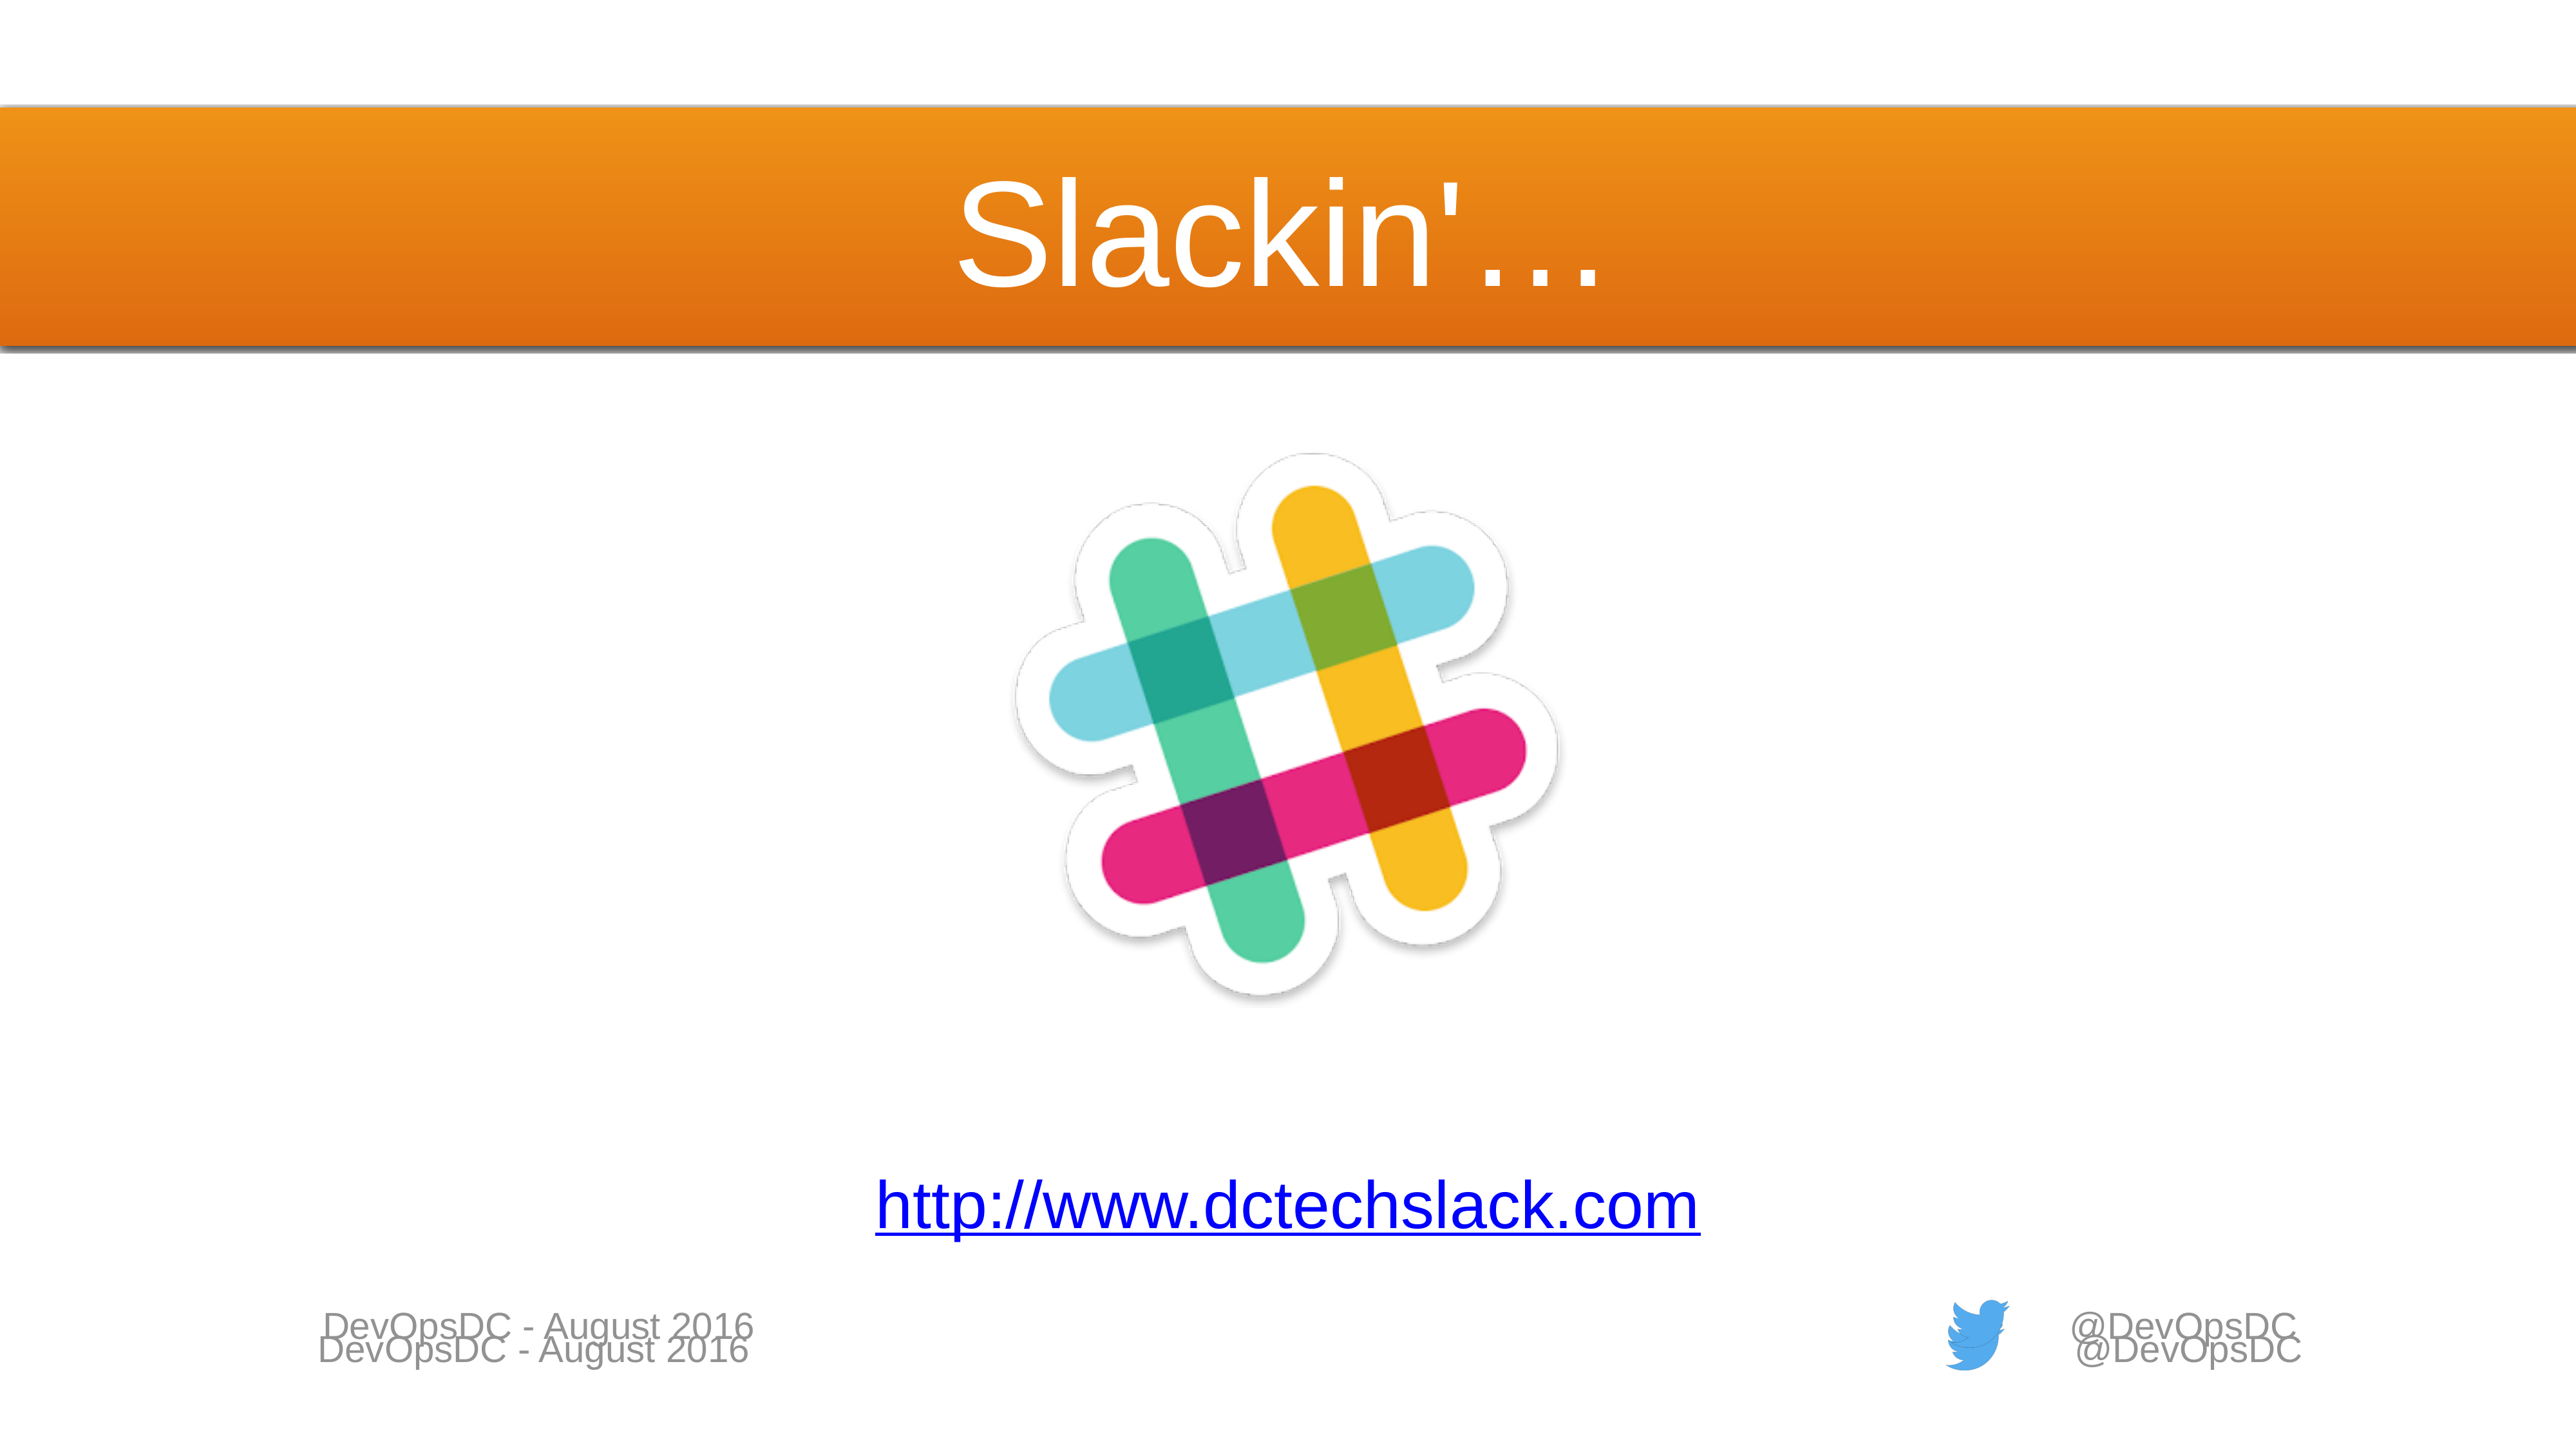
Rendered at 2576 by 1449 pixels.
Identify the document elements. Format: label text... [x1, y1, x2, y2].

picture [1005, 441, 1571, 1008]
text_box http://www.dctechslack.com [857, 1148, 1719, 1255]
title Slackin'… [0, 66, 2573, 387]
picture [1931, 1281, 2023, 1390]
